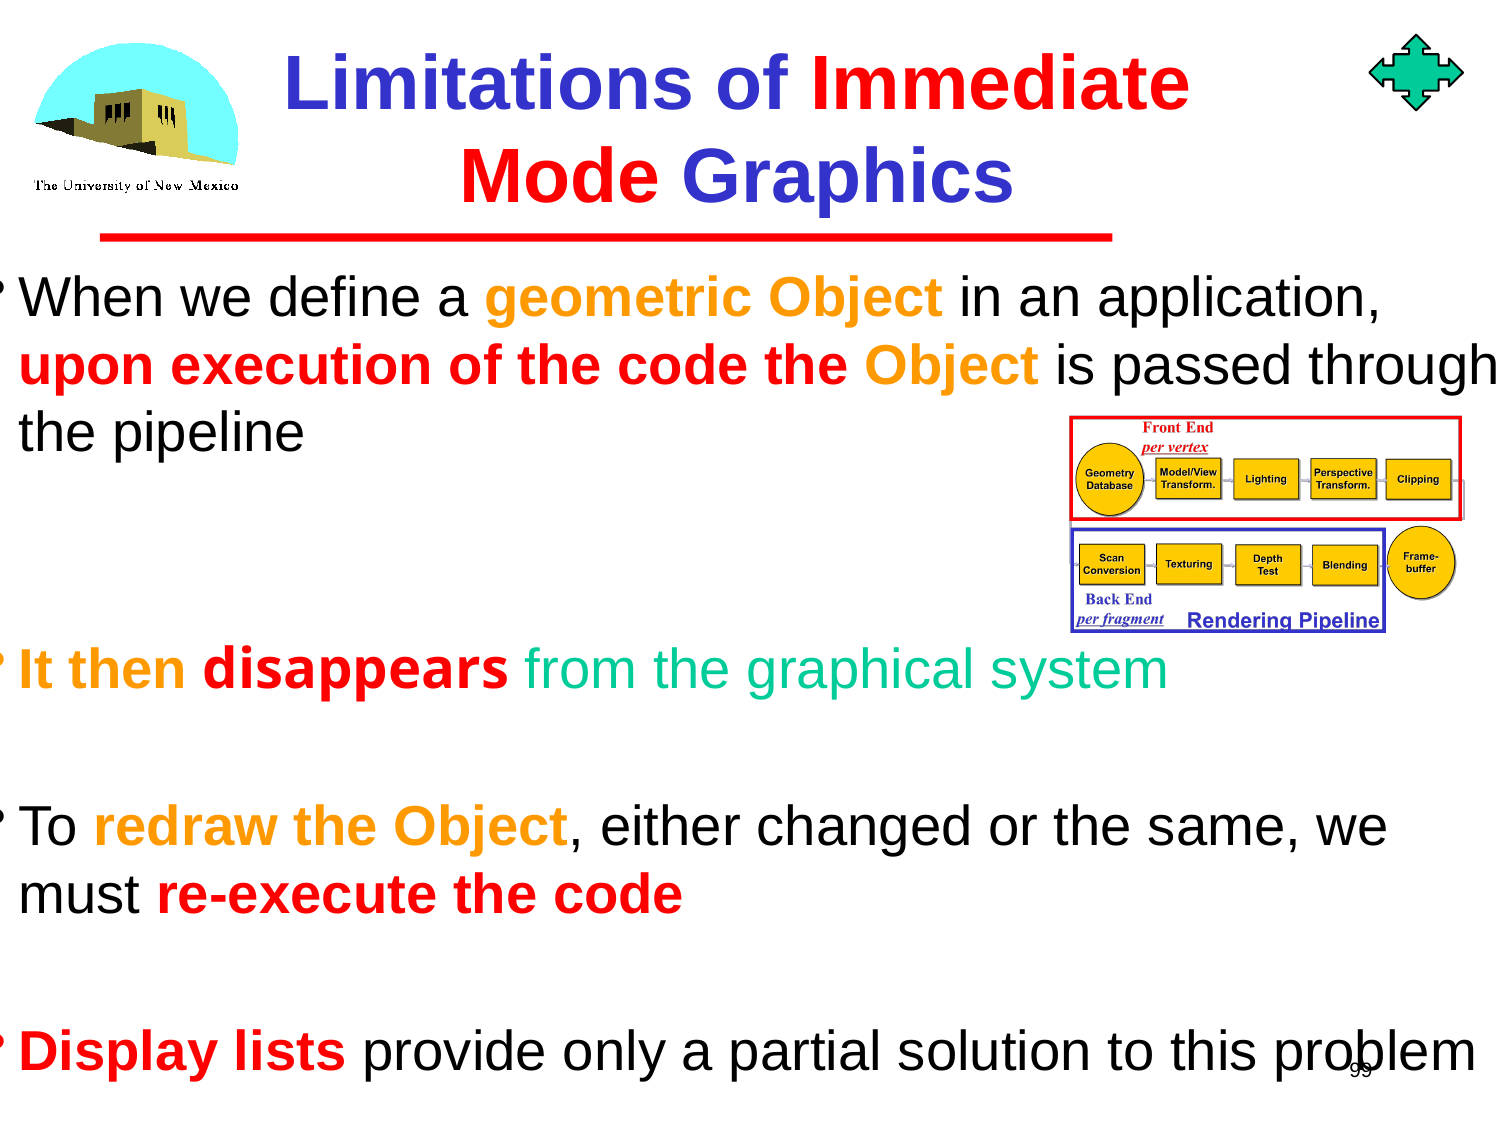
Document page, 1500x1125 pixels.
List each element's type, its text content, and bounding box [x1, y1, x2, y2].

text_box [1369, 34, 1464, 111]
title Limitations of Immediate Mode Graphics [225, 37, 1250, 213]
list When we define a geometric Object in an application, upon execution of the code the Object is passed through the pipeline It then disappears from the graphical system To redraw the Object, either changed or the same, we must re-execute the code Display lists provide only a partial solution to this problem [0, 253, 1500, 1029]
picture [1067, 412, 1465, 645]
text_box 99 [1324, 1037, 1388, 1100]
